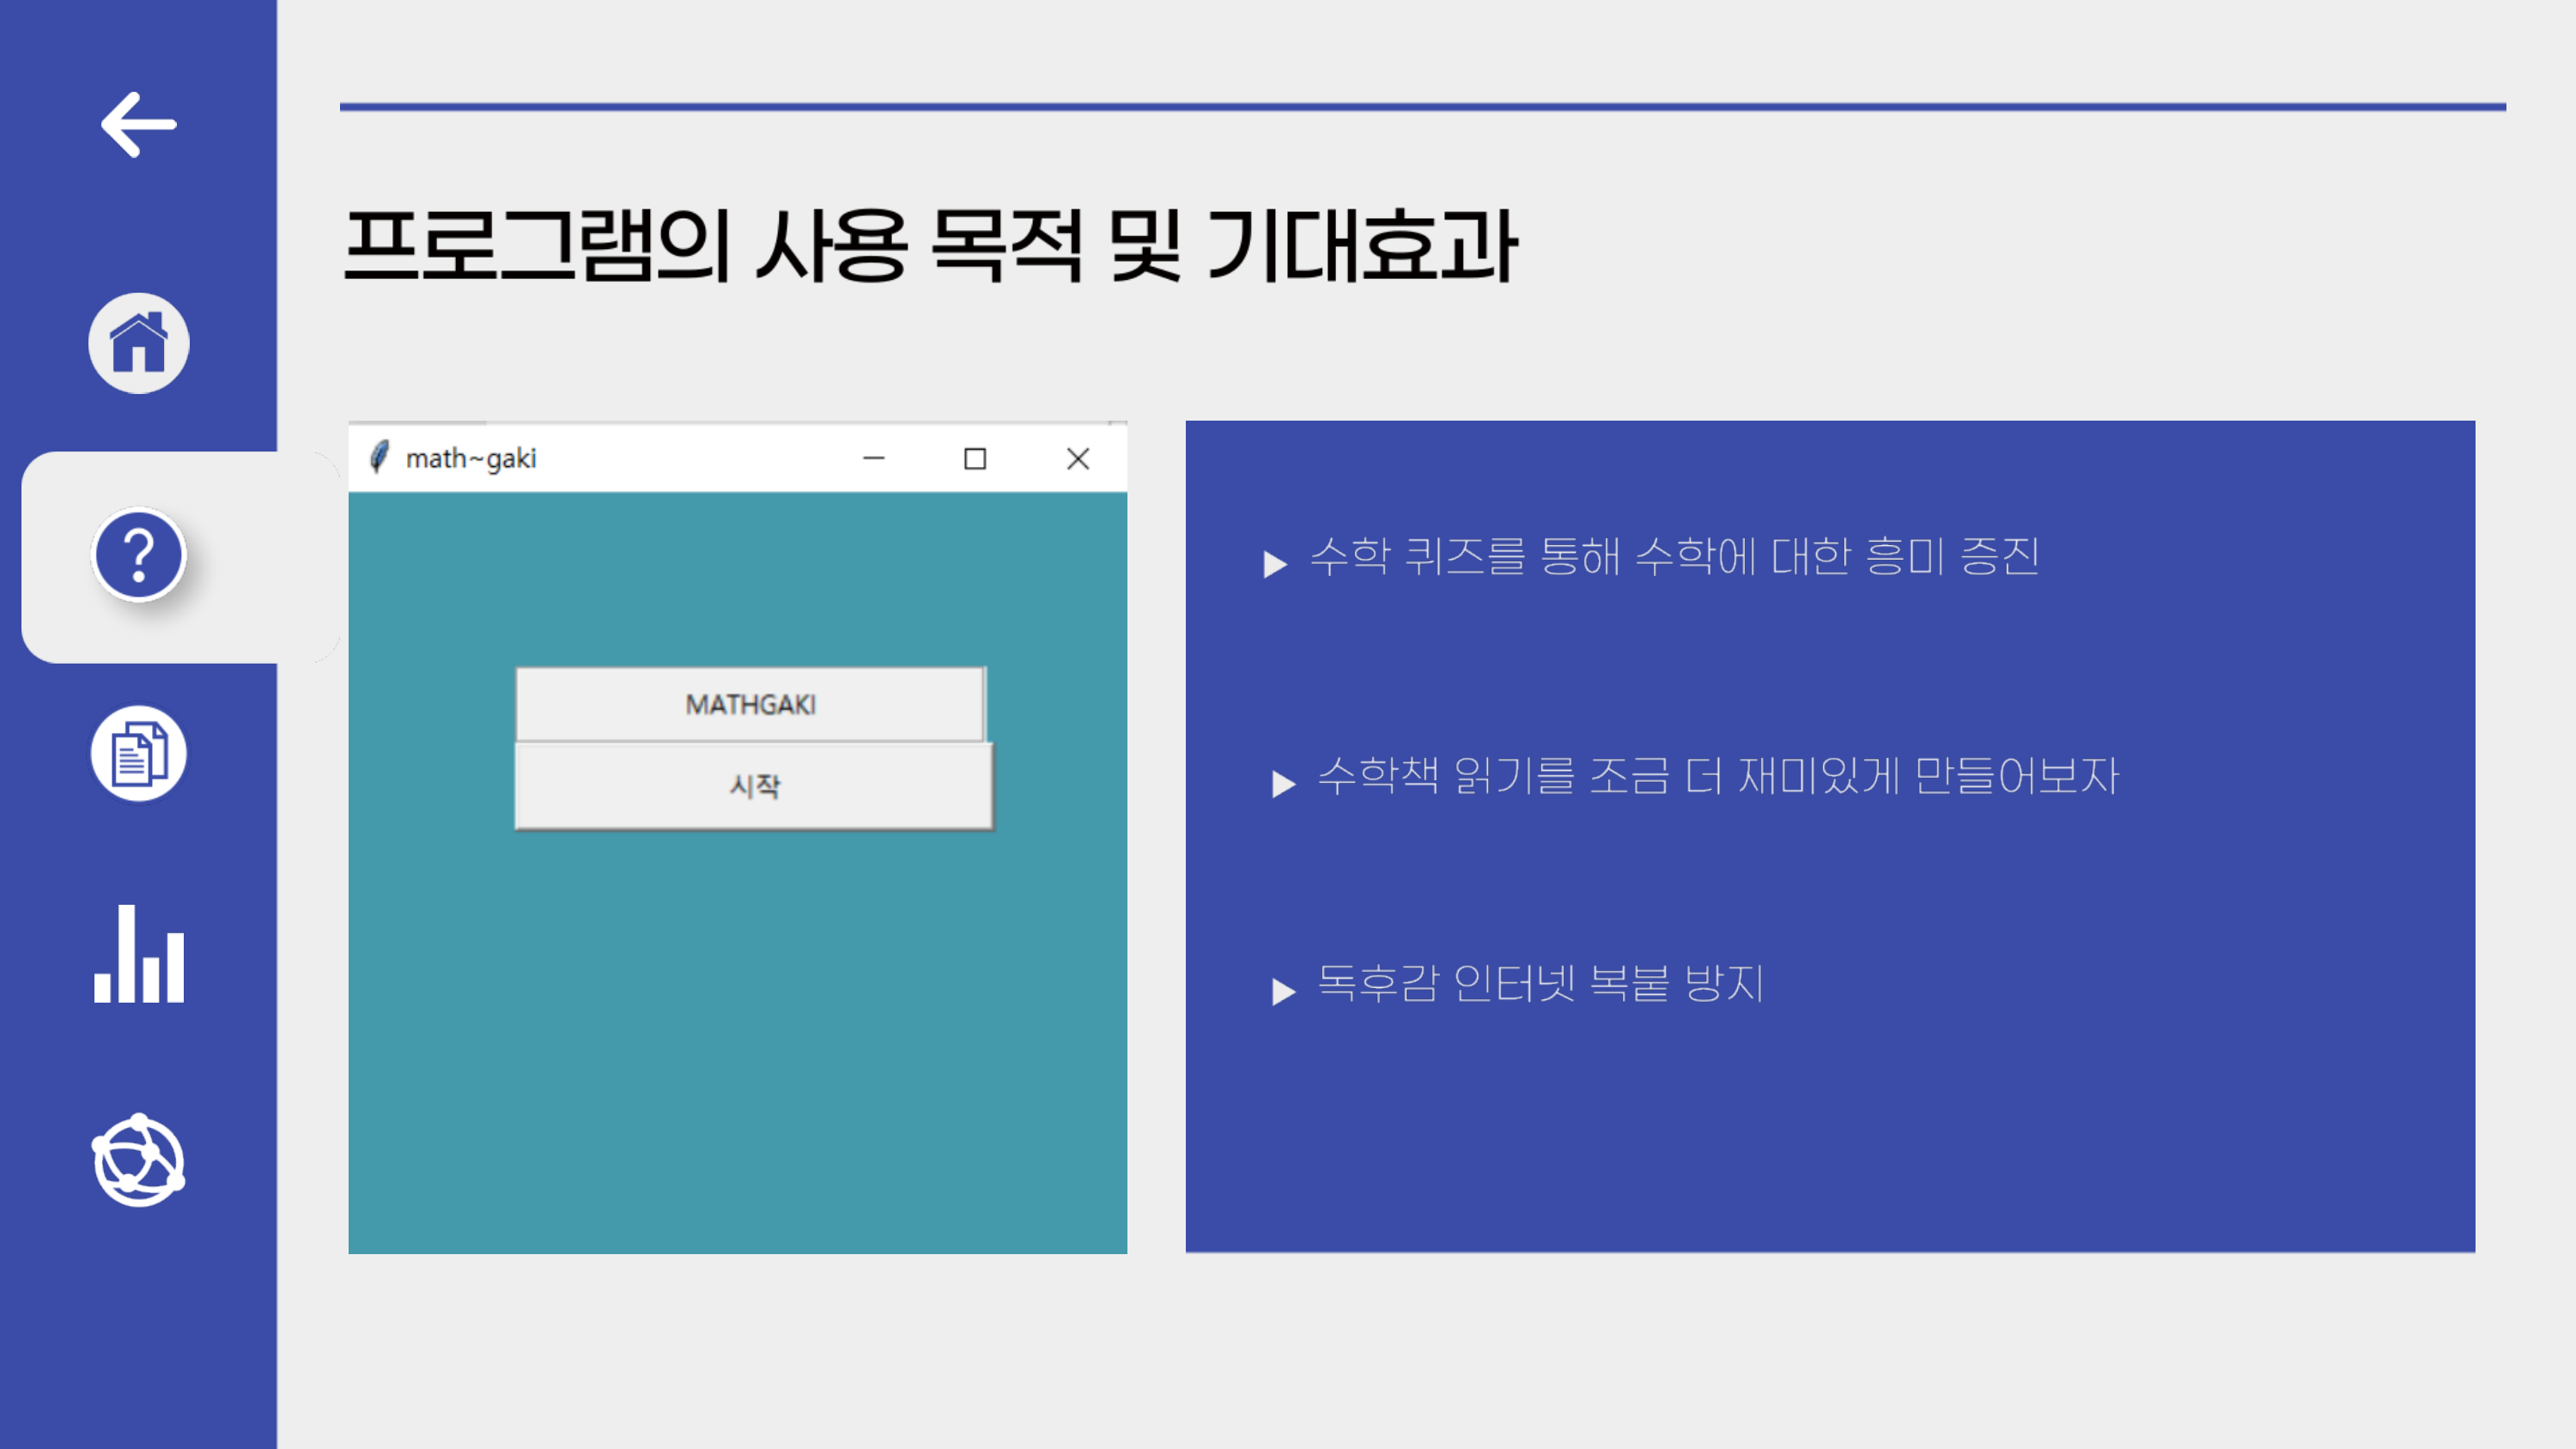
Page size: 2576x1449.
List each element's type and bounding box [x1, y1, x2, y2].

picture [1310, 744, 2148, 815]
text_box [0, 0, 279, 1449]
text_box [339, 92, 2506, 123]
text_box [70, 485, 209, 624]
text_box [1186, 421, 2476, 1255]
text_box [1269, 772, 1299, 797]
text_box [349, 421, 1127, 1255]
text_box [65, 1087, 213, 1234]
text_box [1261, 552, 1291, 578]
text_box [100, 92, 177, 158]
picture [1302, 524, 2063, 596]
text_box [68, 682, 210, 825]
picture [326, 180, 1573, 322]
text_box [88, 292, 190, 394]
text_box [21, 452, 341, 664]
text_box [1269, 979, 1299, 1005]
picture [1310, 952, 1787, 1022]
text_box [94, 905, 184, 1003]
